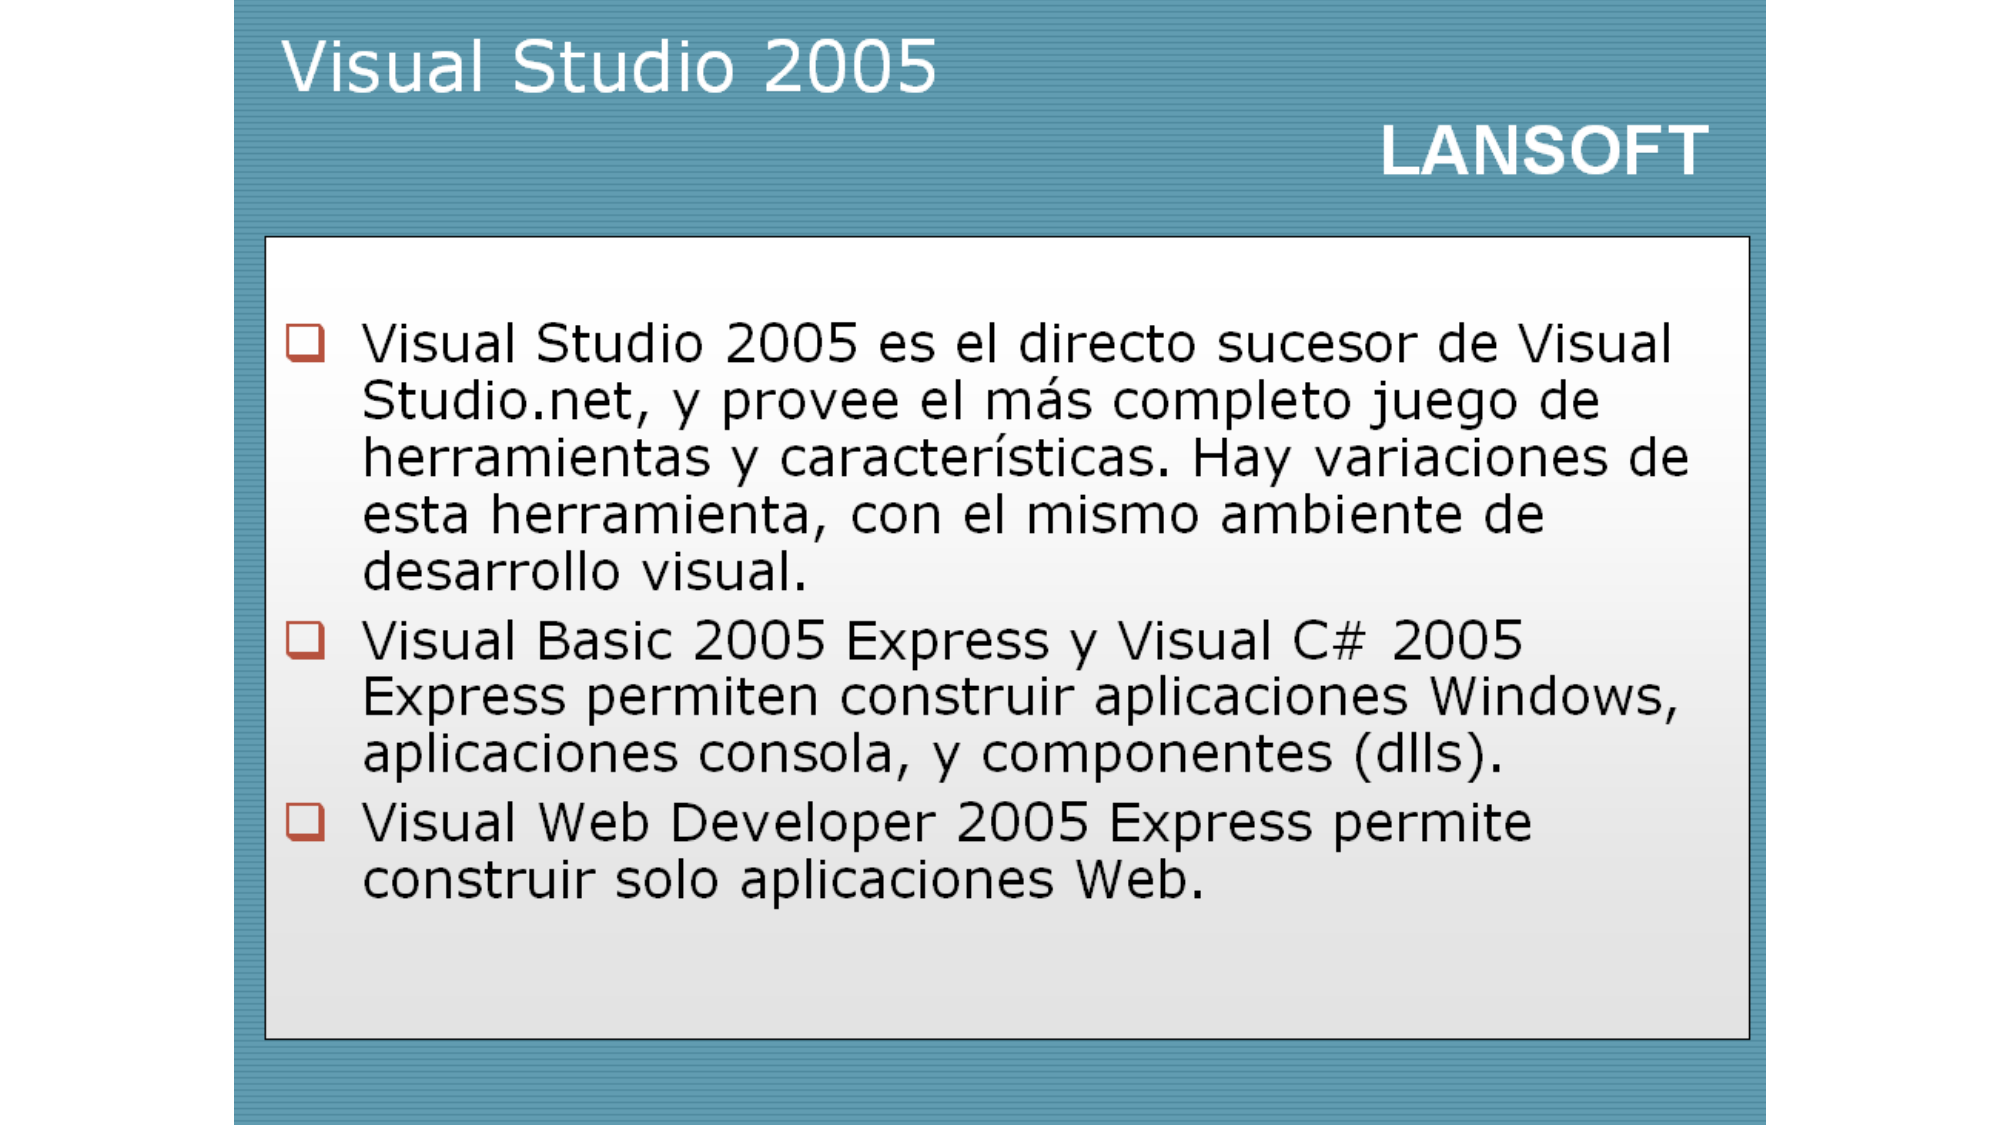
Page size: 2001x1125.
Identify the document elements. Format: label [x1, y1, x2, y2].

picture [234, 0, 1766, 1125]
